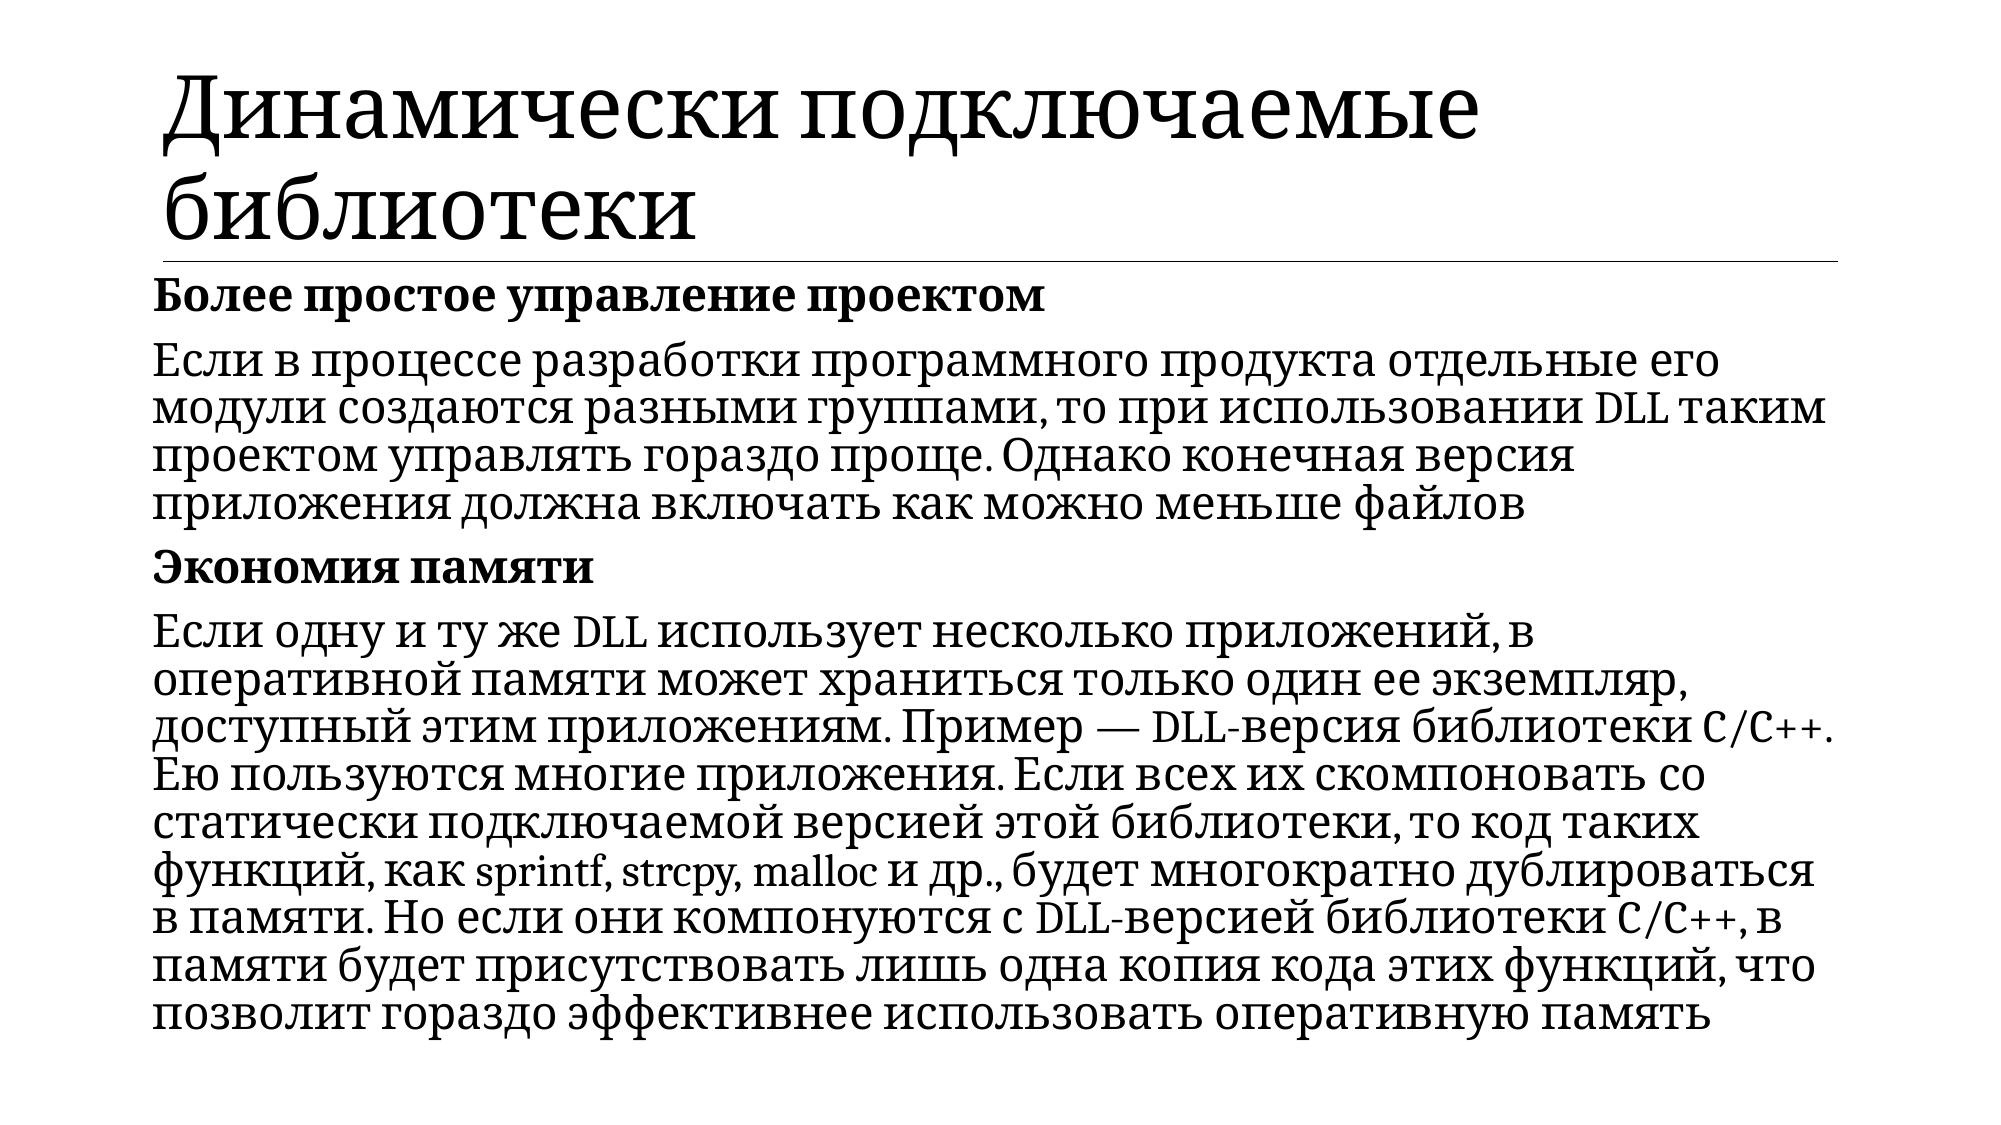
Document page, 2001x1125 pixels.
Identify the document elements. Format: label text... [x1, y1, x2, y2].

table_header Динамически подключаемые библиотеки [163, 60, 1838, 261]
list Более простое управление проектом Если в процессе разработки программного продукта отдельные его модули создаются разными группами, то при использовании DLL таким проектом управлять гораздо проще. Однако конечная версия приложения должна включать как можно меньше файлов Экономия памяти Если одну и ту же DLL использует несколько приложений, в оперативной памяти может храниться только один ее экземпляр, доступный этим приложениям. Пример — DLL-версия библиотеки C/C++. Ею пользуются многие приложения. Если всех их скомпоновать со статически подключаемой версией этой библиотеки, то код таких функций, как sprintf, strcpy, malloc и др., будет многократно дублироваться в памяти. Но если они компонуются с DLL-версией библиотеки C/C++, в памяти будет присутствовать лишь одна копия кода этих функций, что позволит гораздо эффективнее использовать оперативную память [137, 266, 1863, 1088]
